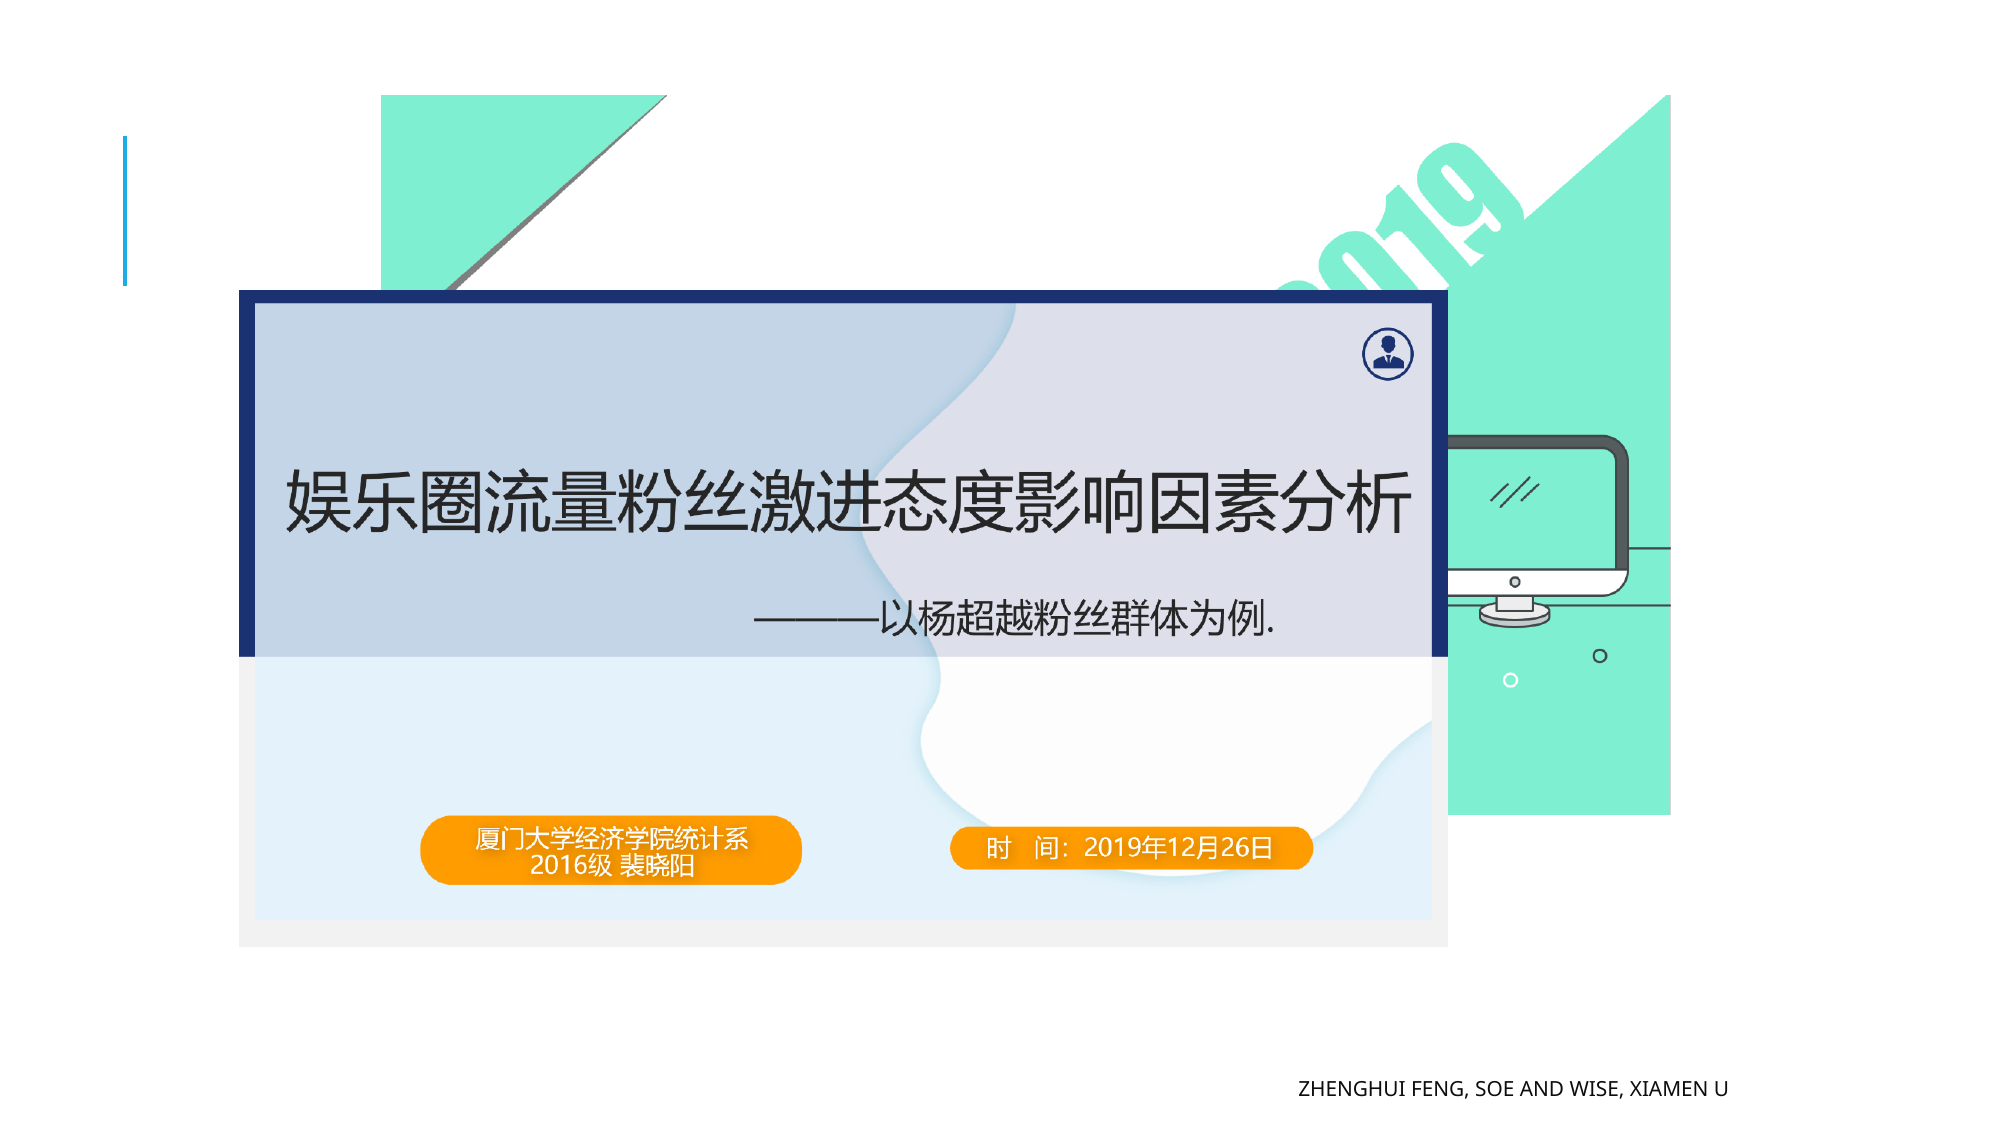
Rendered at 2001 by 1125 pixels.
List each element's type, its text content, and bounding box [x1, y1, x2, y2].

footer Zhenghui Feng, SOE and WISE, Xiamen U [976, 1058, 1744, 1119]
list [381, 95, 1671, 815]
picture [239, 289, 1449, 947]
